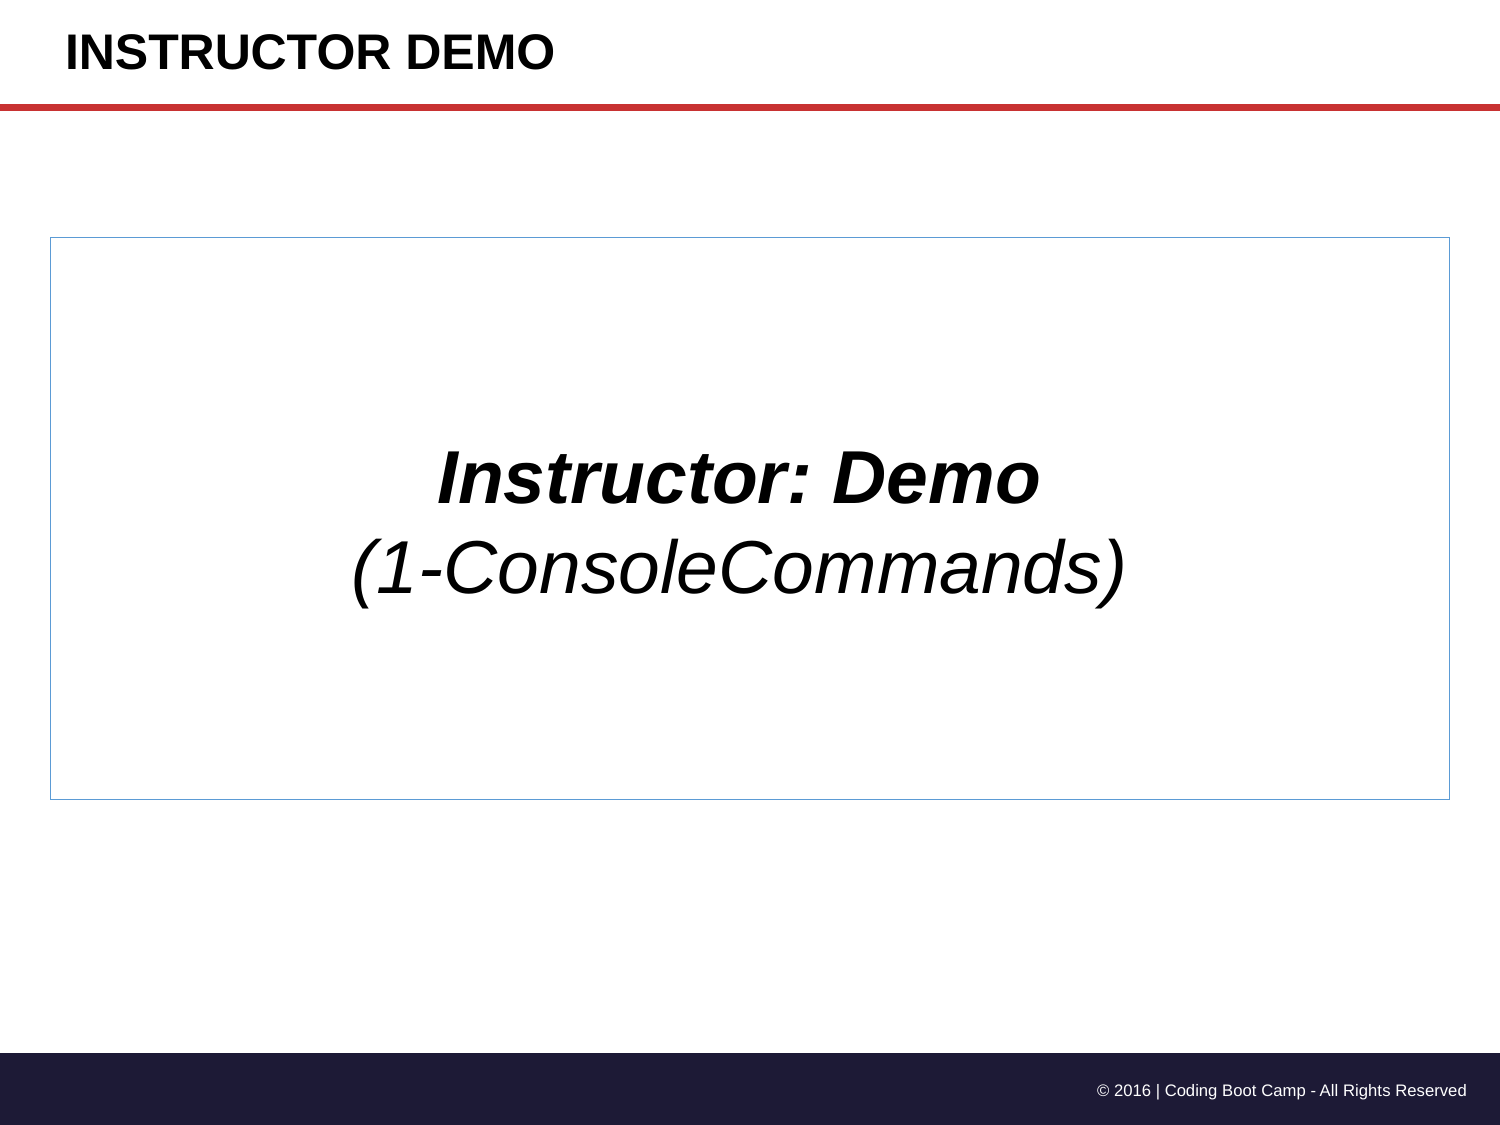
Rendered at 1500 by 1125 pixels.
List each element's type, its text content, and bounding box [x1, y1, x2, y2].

title INSTRUCTOR DEMO [50, 0, 948, 108]
text_box Instructor: Demo (1-ConsoleCommands) [50, 237, 1450, 800]
